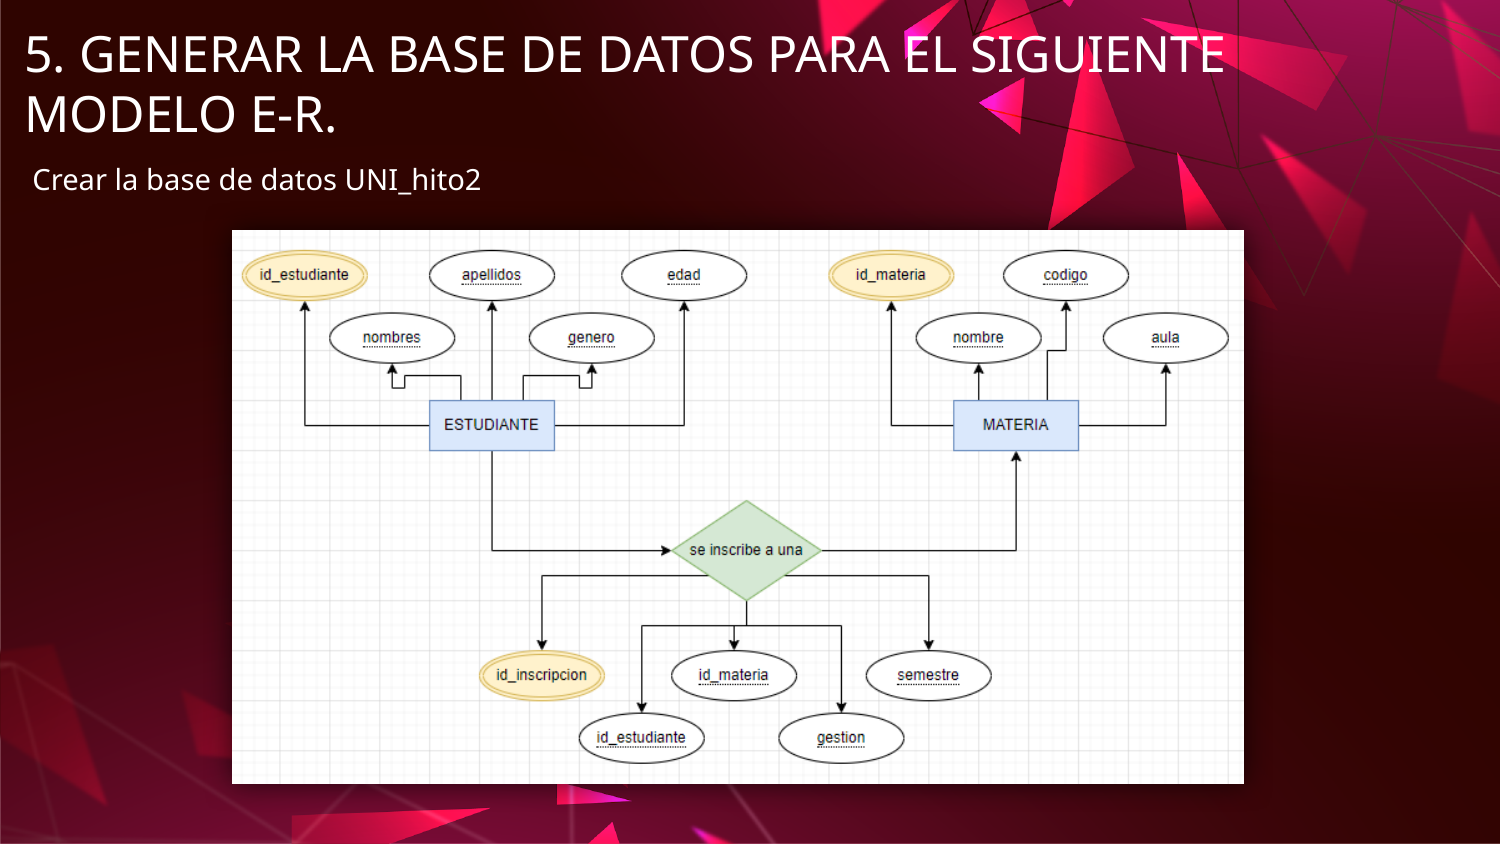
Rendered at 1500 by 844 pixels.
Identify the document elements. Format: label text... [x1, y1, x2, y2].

title 5. GENERAR LA BASE DE DATOS PARA EL SIGUIENTE MODELO E-R. [9, 24, 1357, 158]
picture [0, 0, 1500, 844]
text_box Crear la base de datos UNI_hito2 [17, 146, 509, 282]
